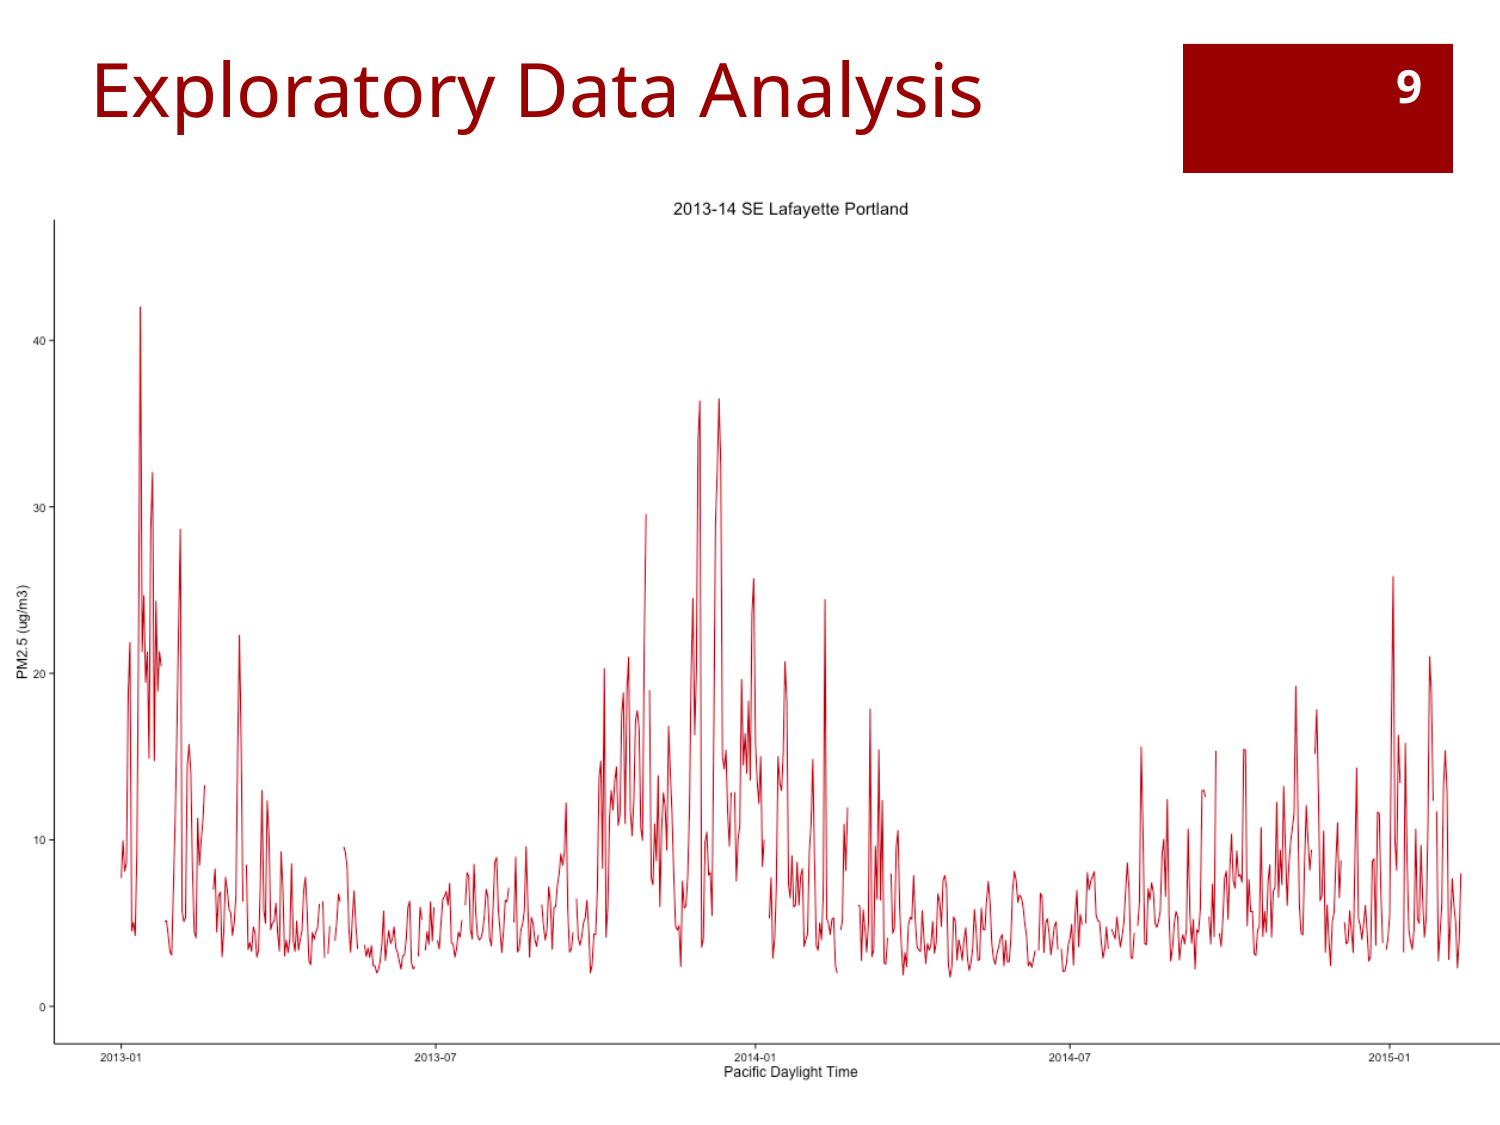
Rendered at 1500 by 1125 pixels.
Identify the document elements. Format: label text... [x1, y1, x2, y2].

title Exploratory Data Analysis [75, 0, 1143, 140]
slide_number 9 [1354, 59, 1438, 120]
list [0, 167, 1500, 1095]
